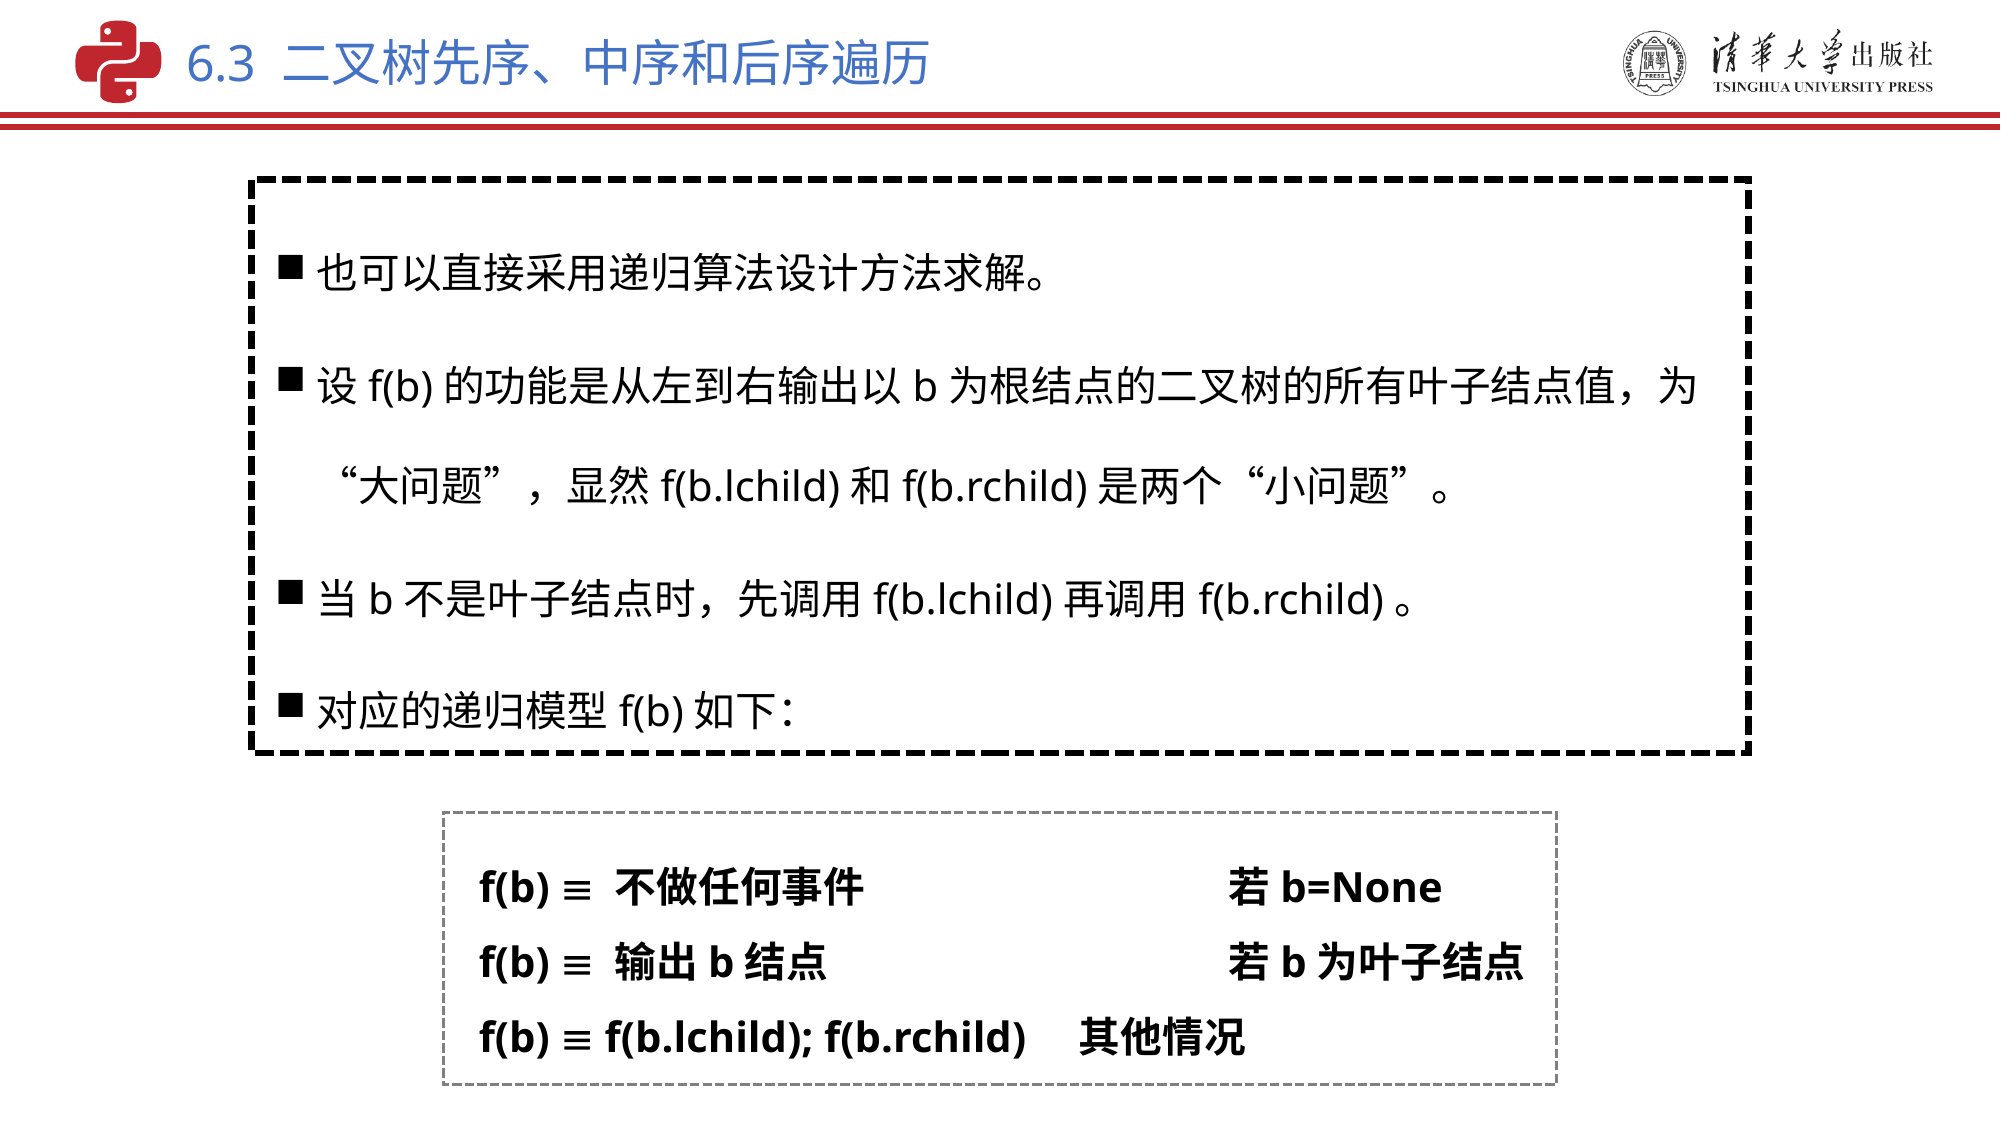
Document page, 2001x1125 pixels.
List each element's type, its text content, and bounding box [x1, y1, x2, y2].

text_box 6.3 二叉树先序、中序和后序遍历 [171, 24, 947, 99]
text_box 也可以直接采用递归算法设计方法求解。 设f(b)的功能是从左到右输出以b为根结点的二叉树的所有叶子结点值，为“大问题”，显然f(b.lchild)和f(b.rchild)是两个“小问题”。 当b不是叶子结点时，先调用f(b.lchild)再调用f(b.rchild)。 对应的递归模型f(b)如下： [250, 179, 1749, 754]
text_box f(b)  不做任何事件 若b=None f(b)  输出b结点 若b为叶子结点 f(b)  f(b.lchild); f(b.rchild) 其他情况 [442, 811, 1558, 1085]
